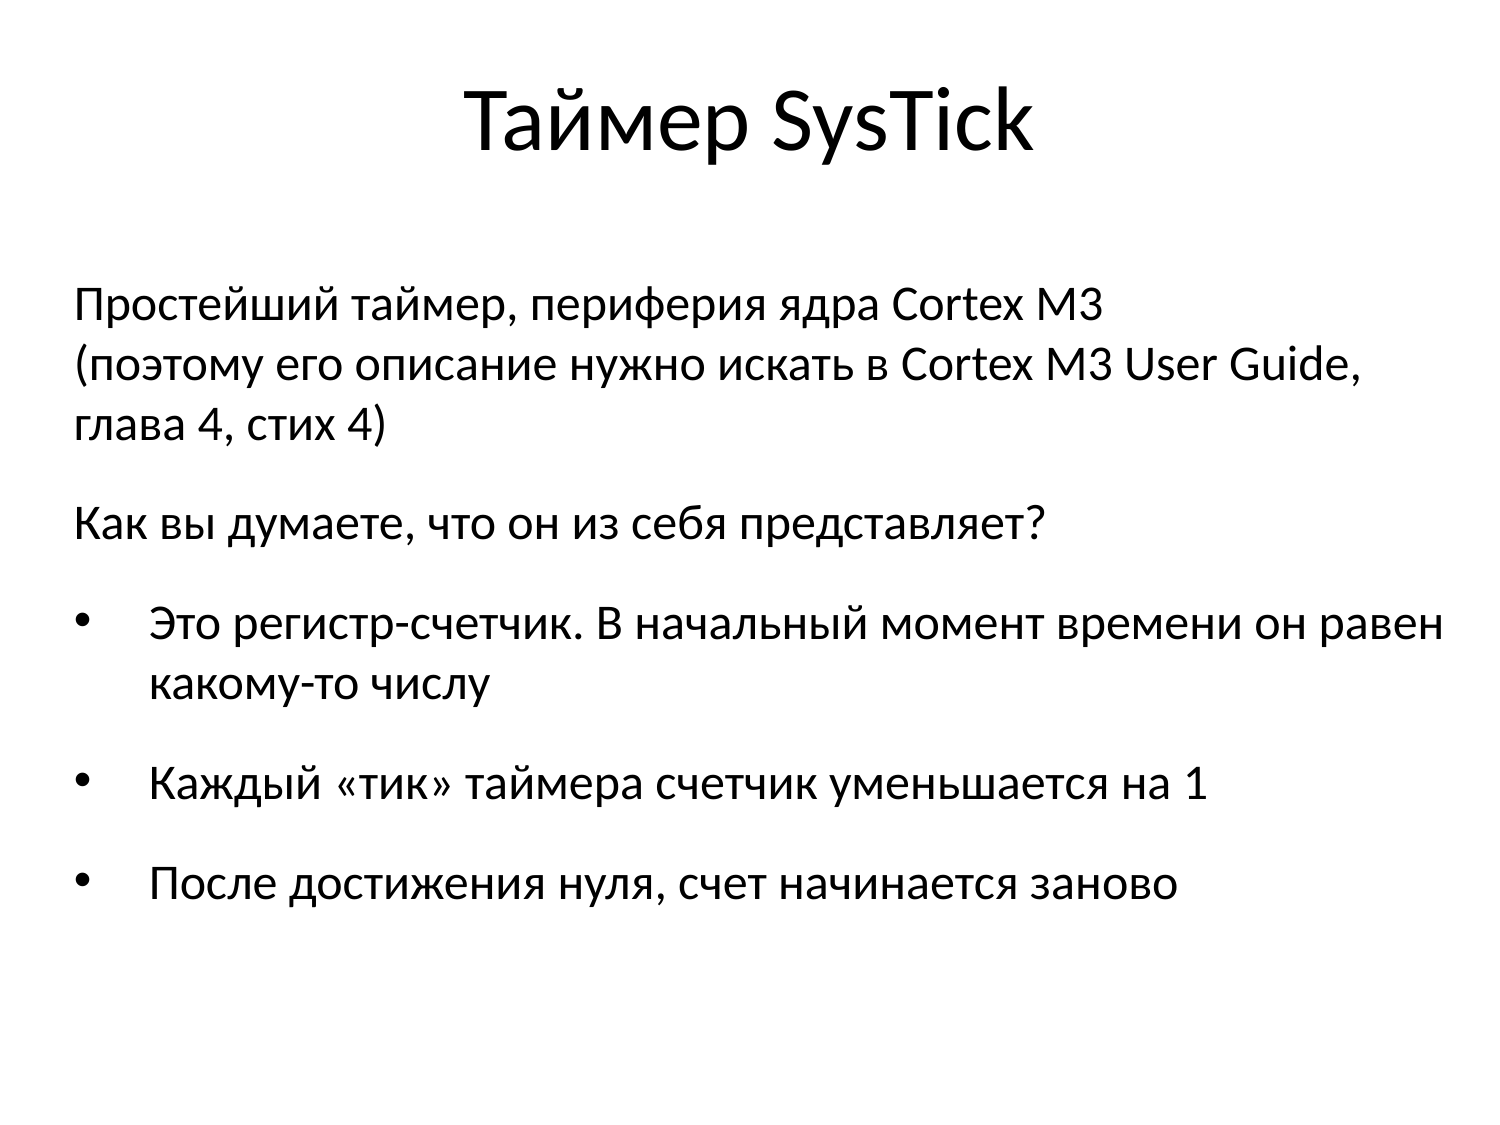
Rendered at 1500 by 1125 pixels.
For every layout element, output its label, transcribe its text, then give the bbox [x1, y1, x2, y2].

text_box Таймер SysTick [75, 30, 1425, 197]
text_box Простейший таймер, периферия ядра Cortex M3 (поэтому его описание нужно искать в Cortex M3 User Guide, глава 4, стих 4) Как вы думаете, что он из себя представляет? Это регистр-счетчик. В начальный момент времени он равен какому-то числу Каждый «тик» таймера счетчик уменьшается на 1 После достижения нуля, счет начинается заново [58, 262, 1465, 1052]
